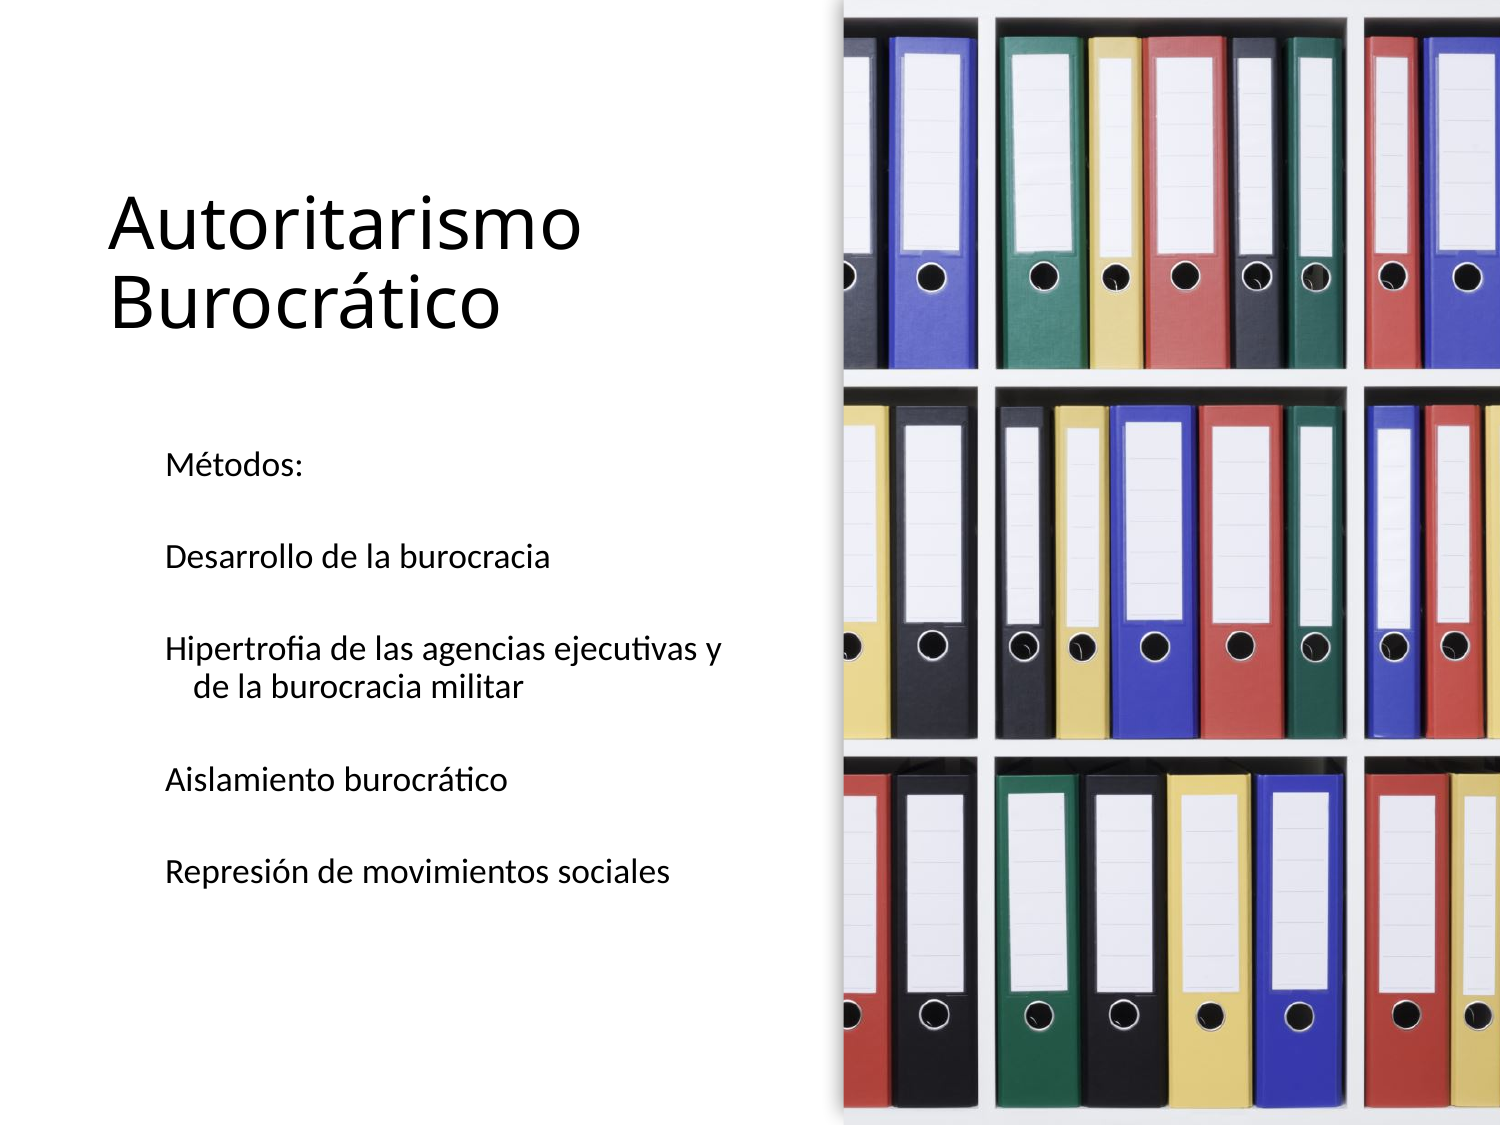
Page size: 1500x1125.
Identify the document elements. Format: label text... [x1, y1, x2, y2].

title Autoritarismo Burocrático [93, 125, 750, 405]
list Métodos: Desarrollo de la burocracia Hipertrofia de las agencias ejecutivas y de la burocracia militar Aislamiento burocrático Represión de movimientos sociales [93, 405, 750, 1024]
picture [843, 0, 1500, 1125]
